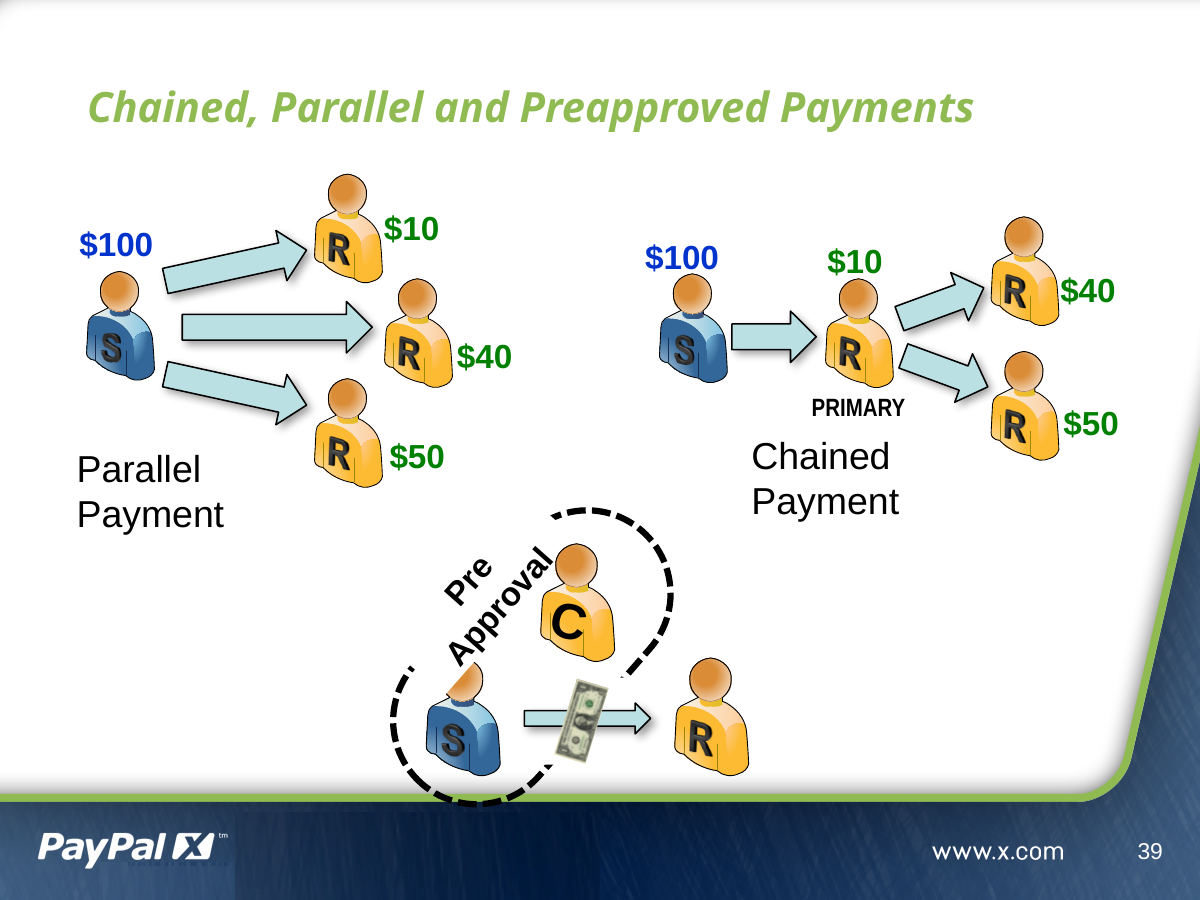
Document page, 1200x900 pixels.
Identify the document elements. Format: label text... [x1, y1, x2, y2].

picture [0, 0, 1200, 900]
picture [538, 531, 617, 664]
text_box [615, 205, 1158, 463]
text_box Parallel Payment [61, 497, 338, 543]
text_box Chained Payment [736, 469, 1025, 530]
slide_number 39 [1074, 830, 1176, 891]
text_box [50, 162, 551, 490]
title Chained, Parallel and Preapproved Payments [75, 50, 1200, 163]
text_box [418, 474, 751, 826]
